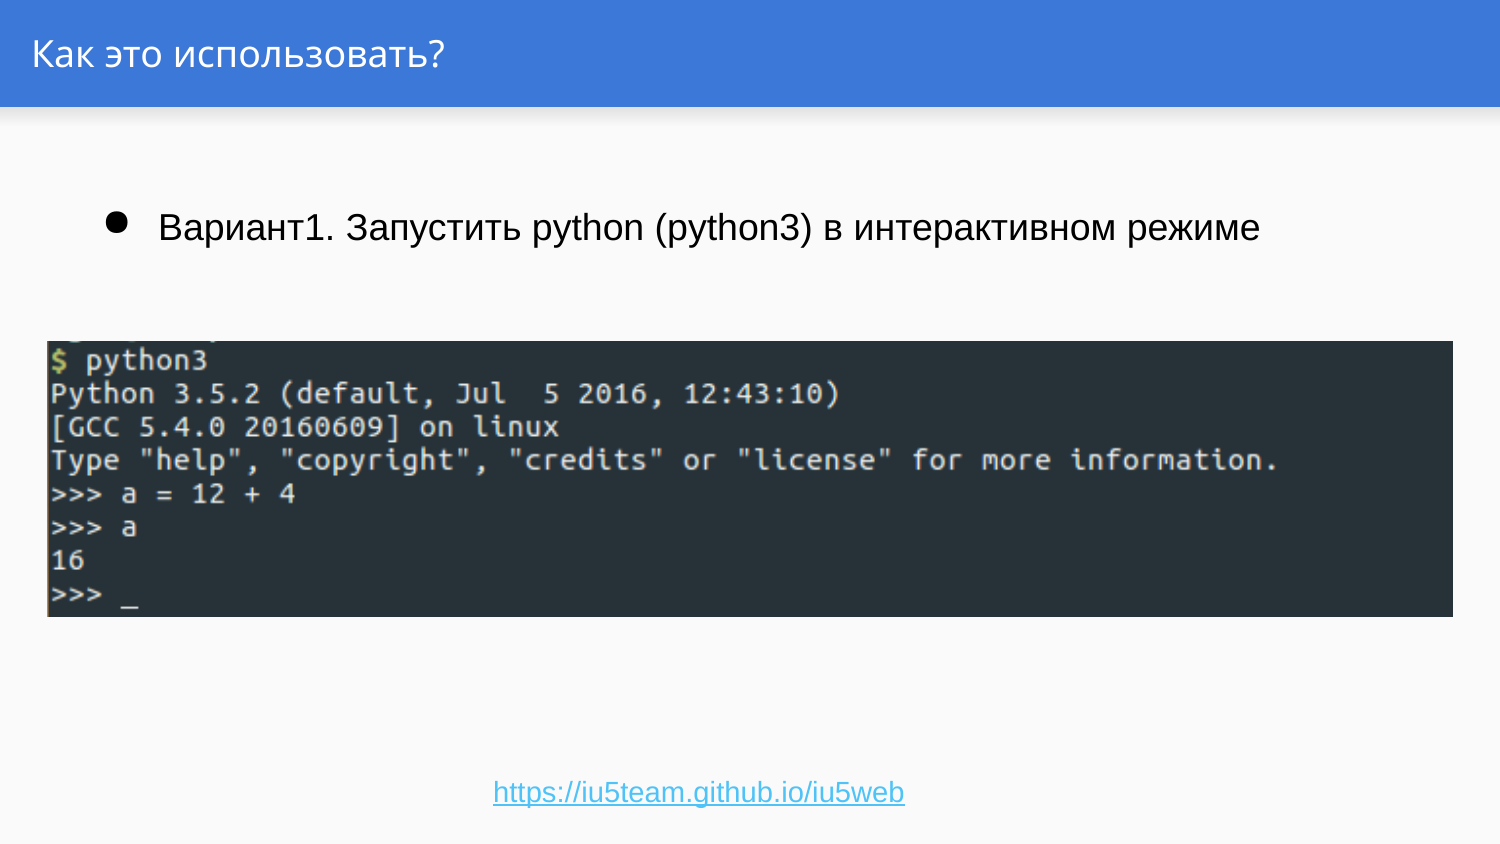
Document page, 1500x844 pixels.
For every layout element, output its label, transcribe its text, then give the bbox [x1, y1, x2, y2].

picture [46, 341, 1453, 618]
text_box https://iu5team.github.io/iu5web [478, 748, 971, 833]
title Как это использовать? [16, 2, 1464, 102]
text_box Вариант1. Запустить python (python3) в интерактивном режиме [68, 187, 1432, 340]
